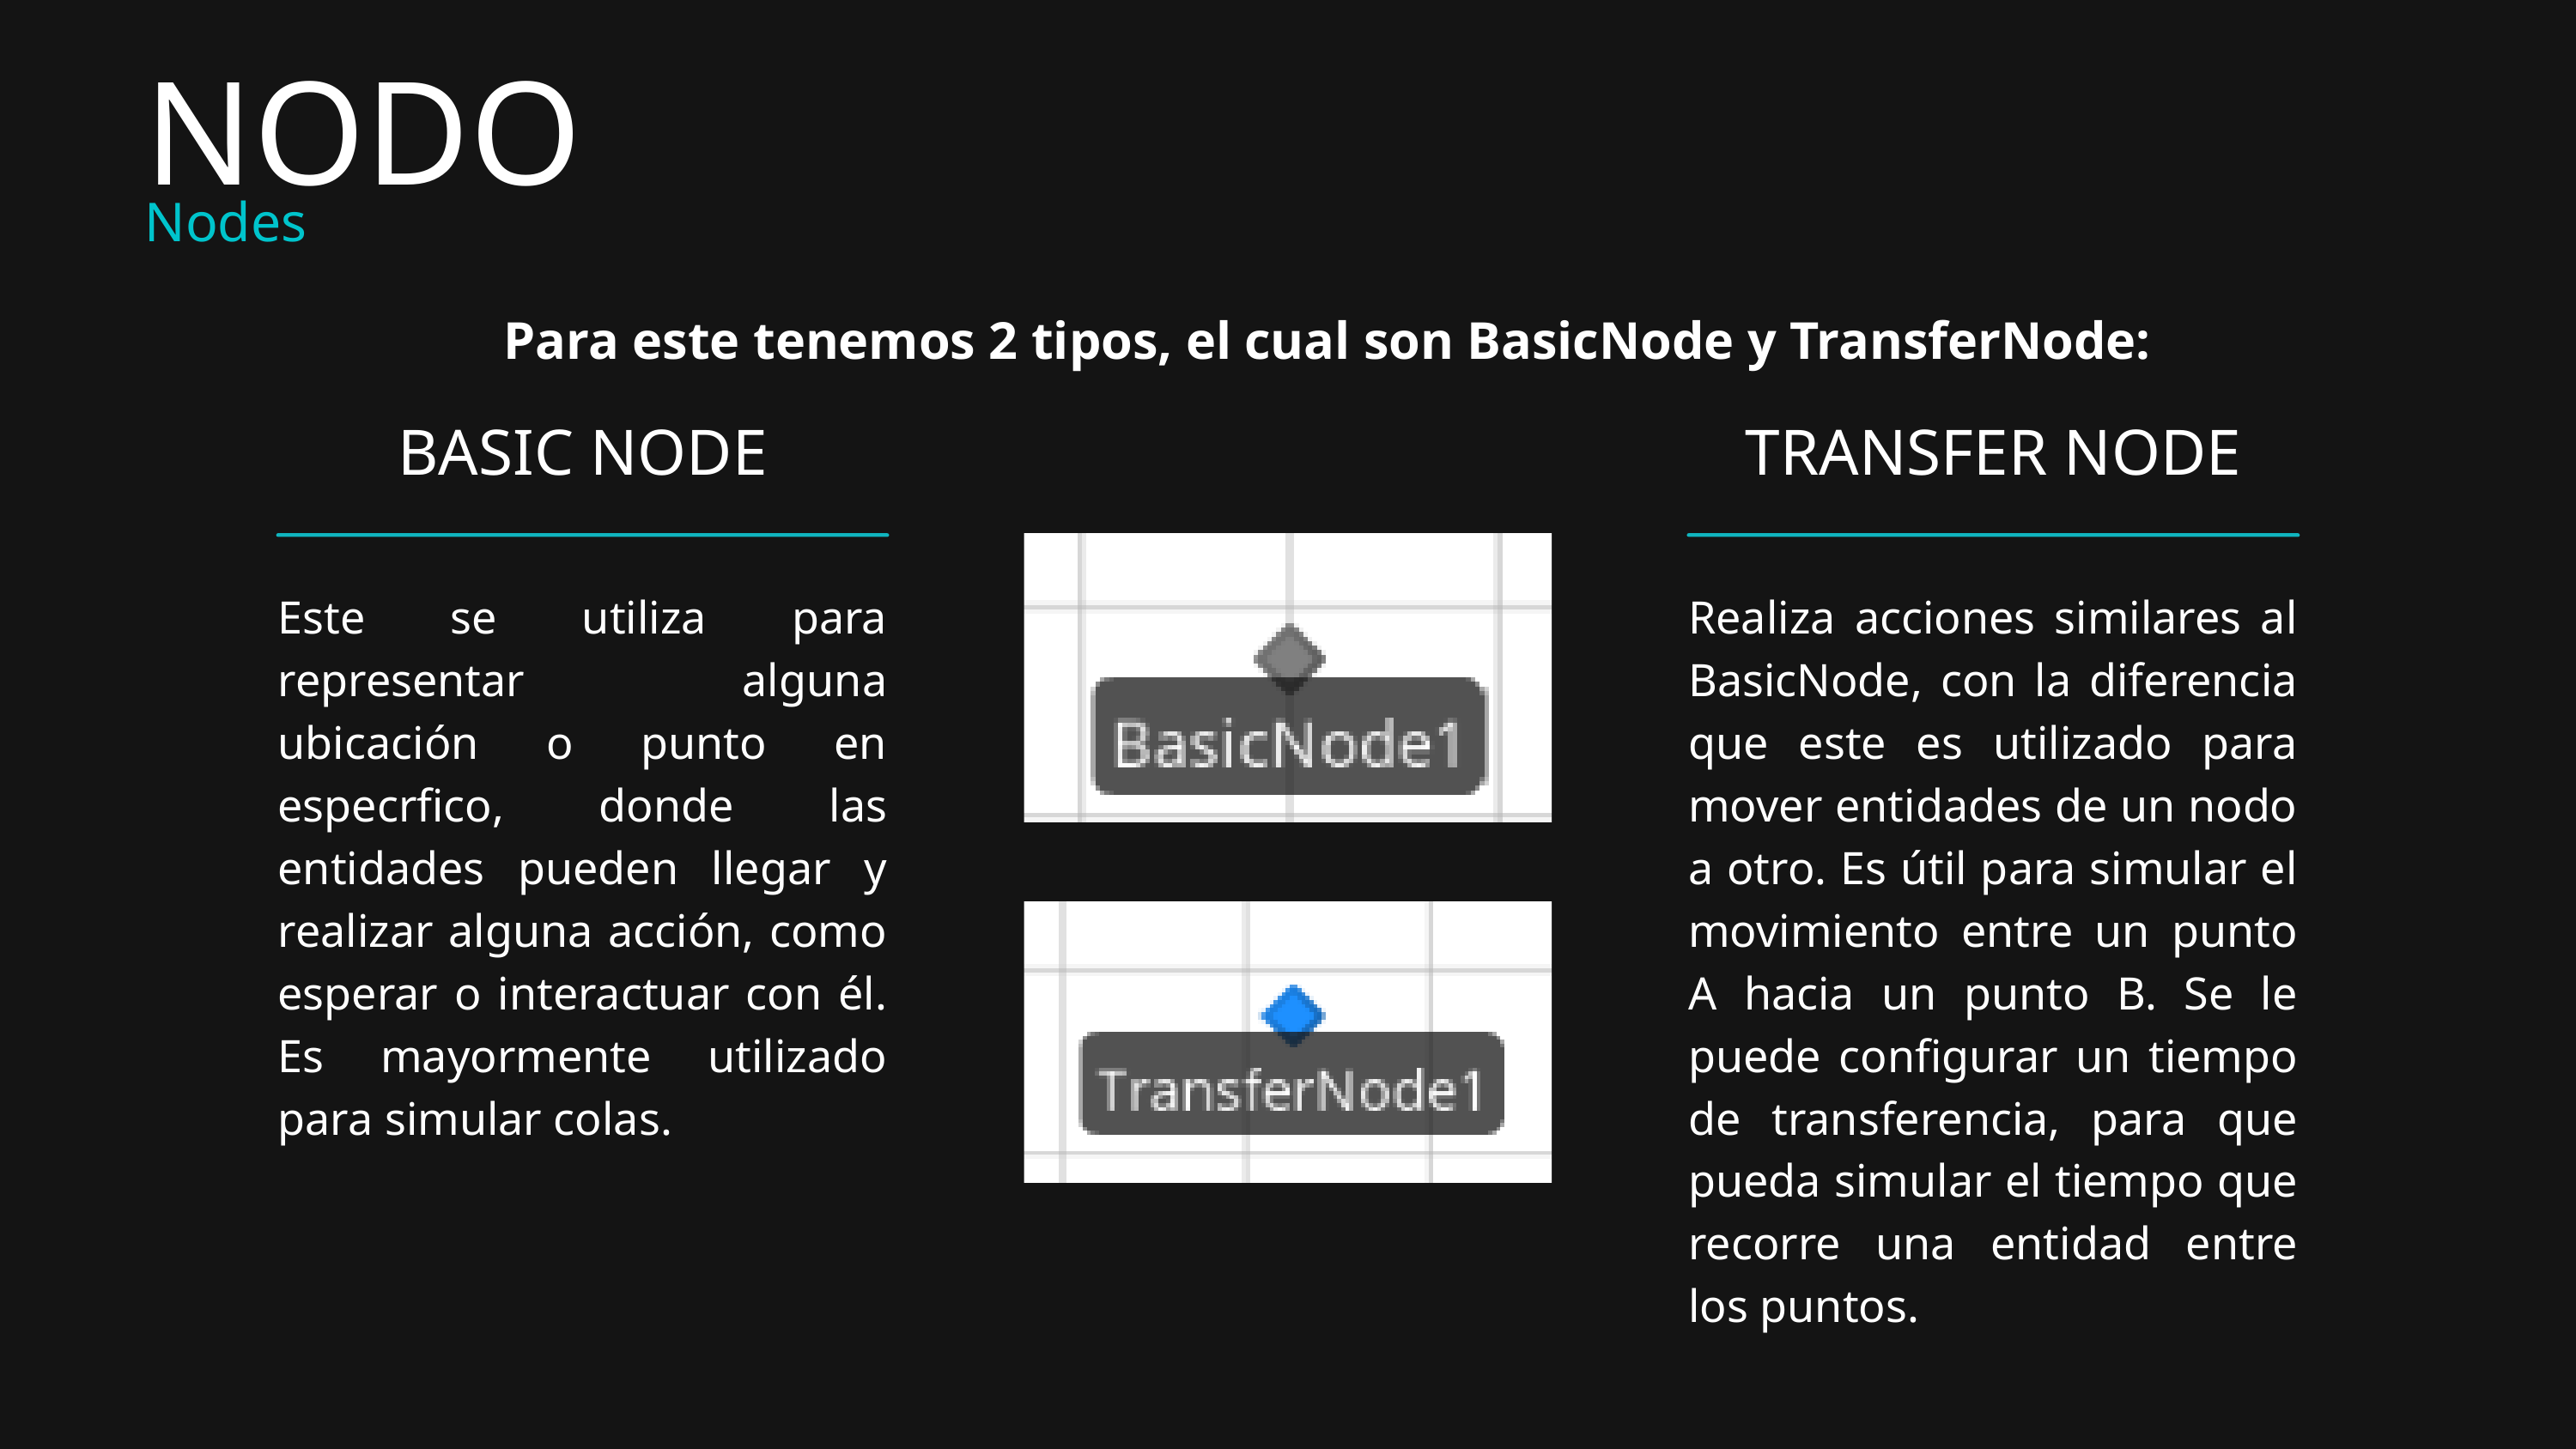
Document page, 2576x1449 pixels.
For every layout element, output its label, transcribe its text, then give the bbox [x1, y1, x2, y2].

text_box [1688, 411, 2299, 1392]
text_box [277, 411, 888, 1207]
text_box Para este tenemos 2 tipos, el cual son BasicNode y TransferNode: [484, 313, 2172, 370]
text_box [1024, 533, 1552, 822]
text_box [144, 43, 755, 247]
text_box [1024, 901, 1552, 1183]
